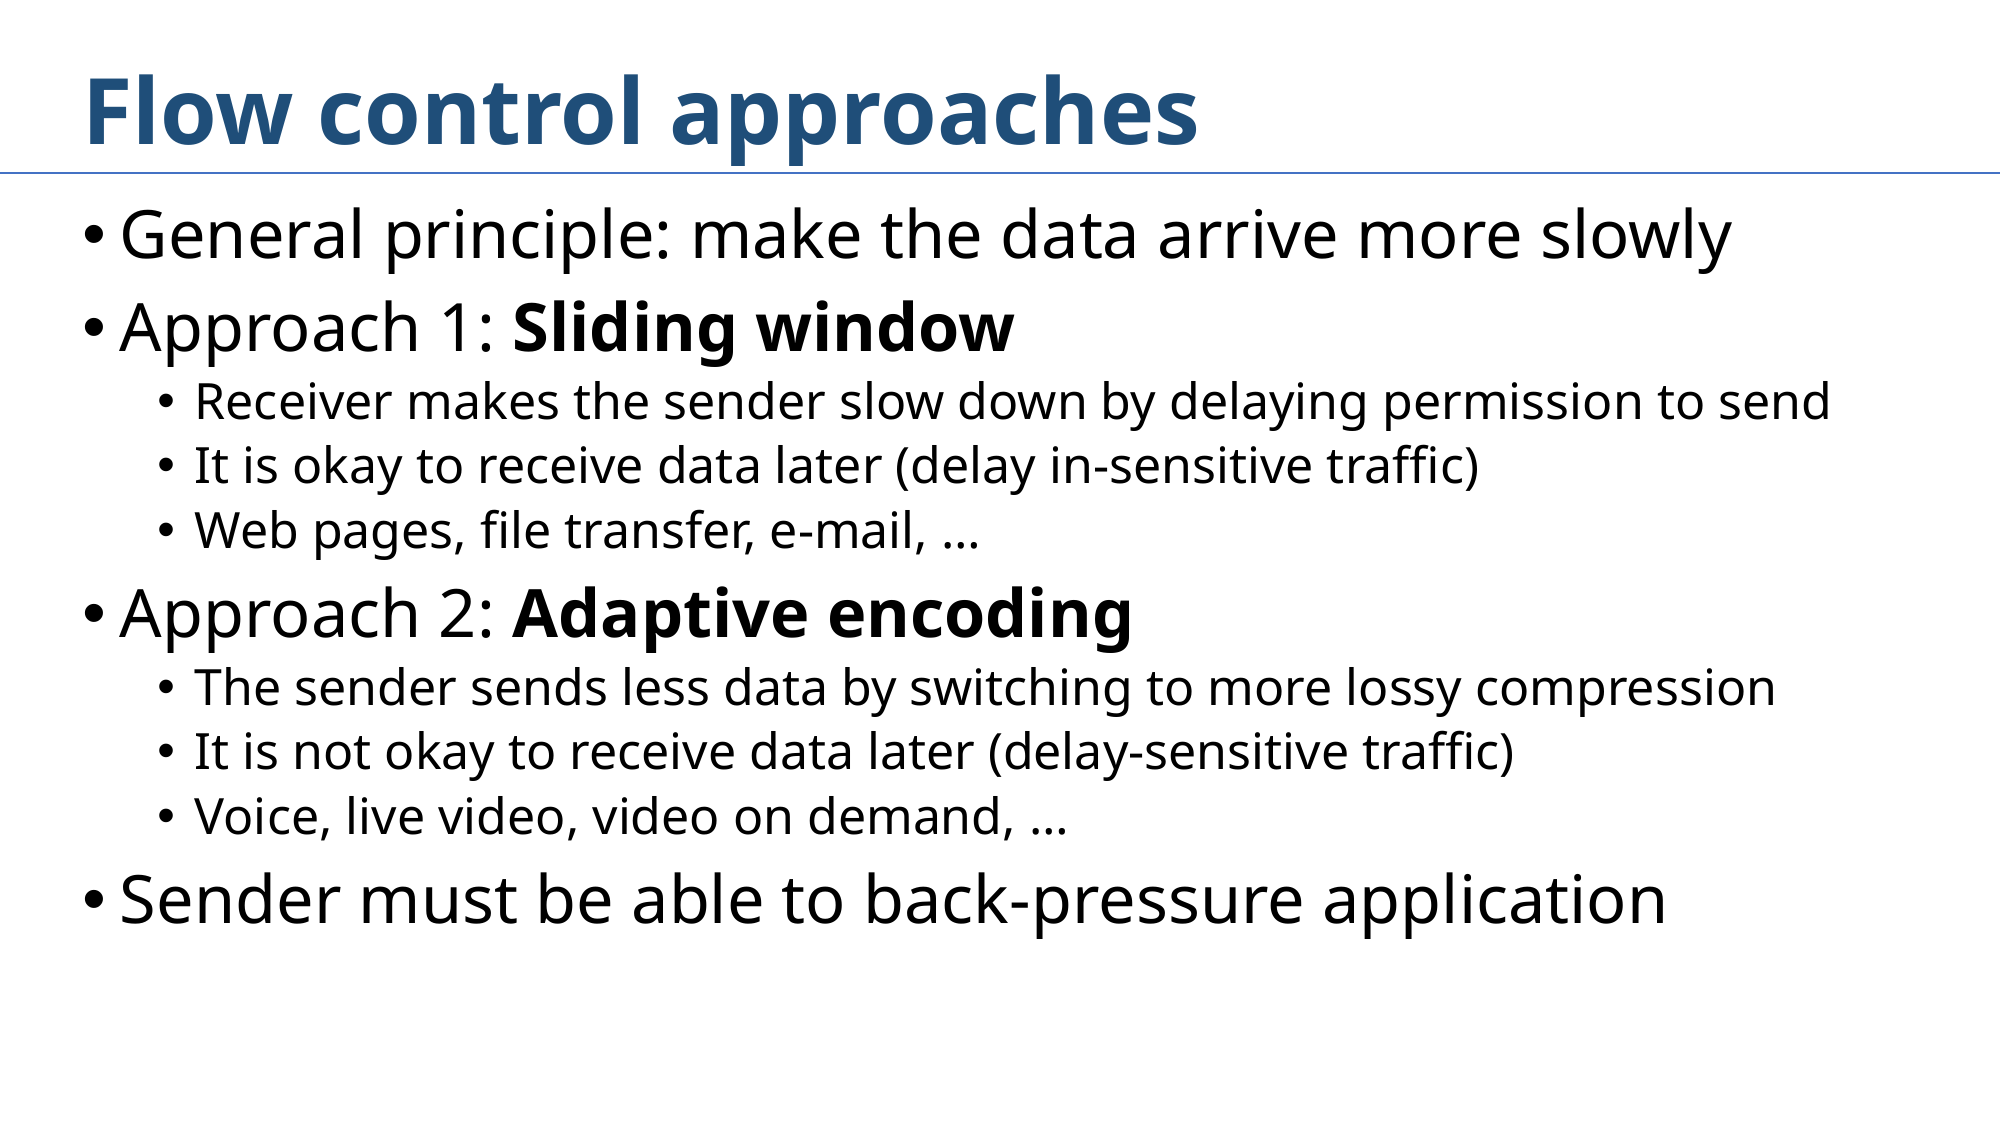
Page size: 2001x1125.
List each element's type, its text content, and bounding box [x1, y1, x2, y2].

list General principle: make the data arrive more slowly Approach 1: Sliding window Receiver makes the sender slow down by delaying permission to send It is okay to receive data later (delay in-sensitive traffic) Web pages, file transfer, e-mail, … Approach 2: Adaptive encoding The sender sends less data by switching to more lossy compression It is not okay to receive data later (delay-sensitive traffic) Voice, live video, video on demand, … Sender must be able to back-pressure application [67, 193, 1927, 1071]
title Flow control approaches [67, 54, 1927, 176]
